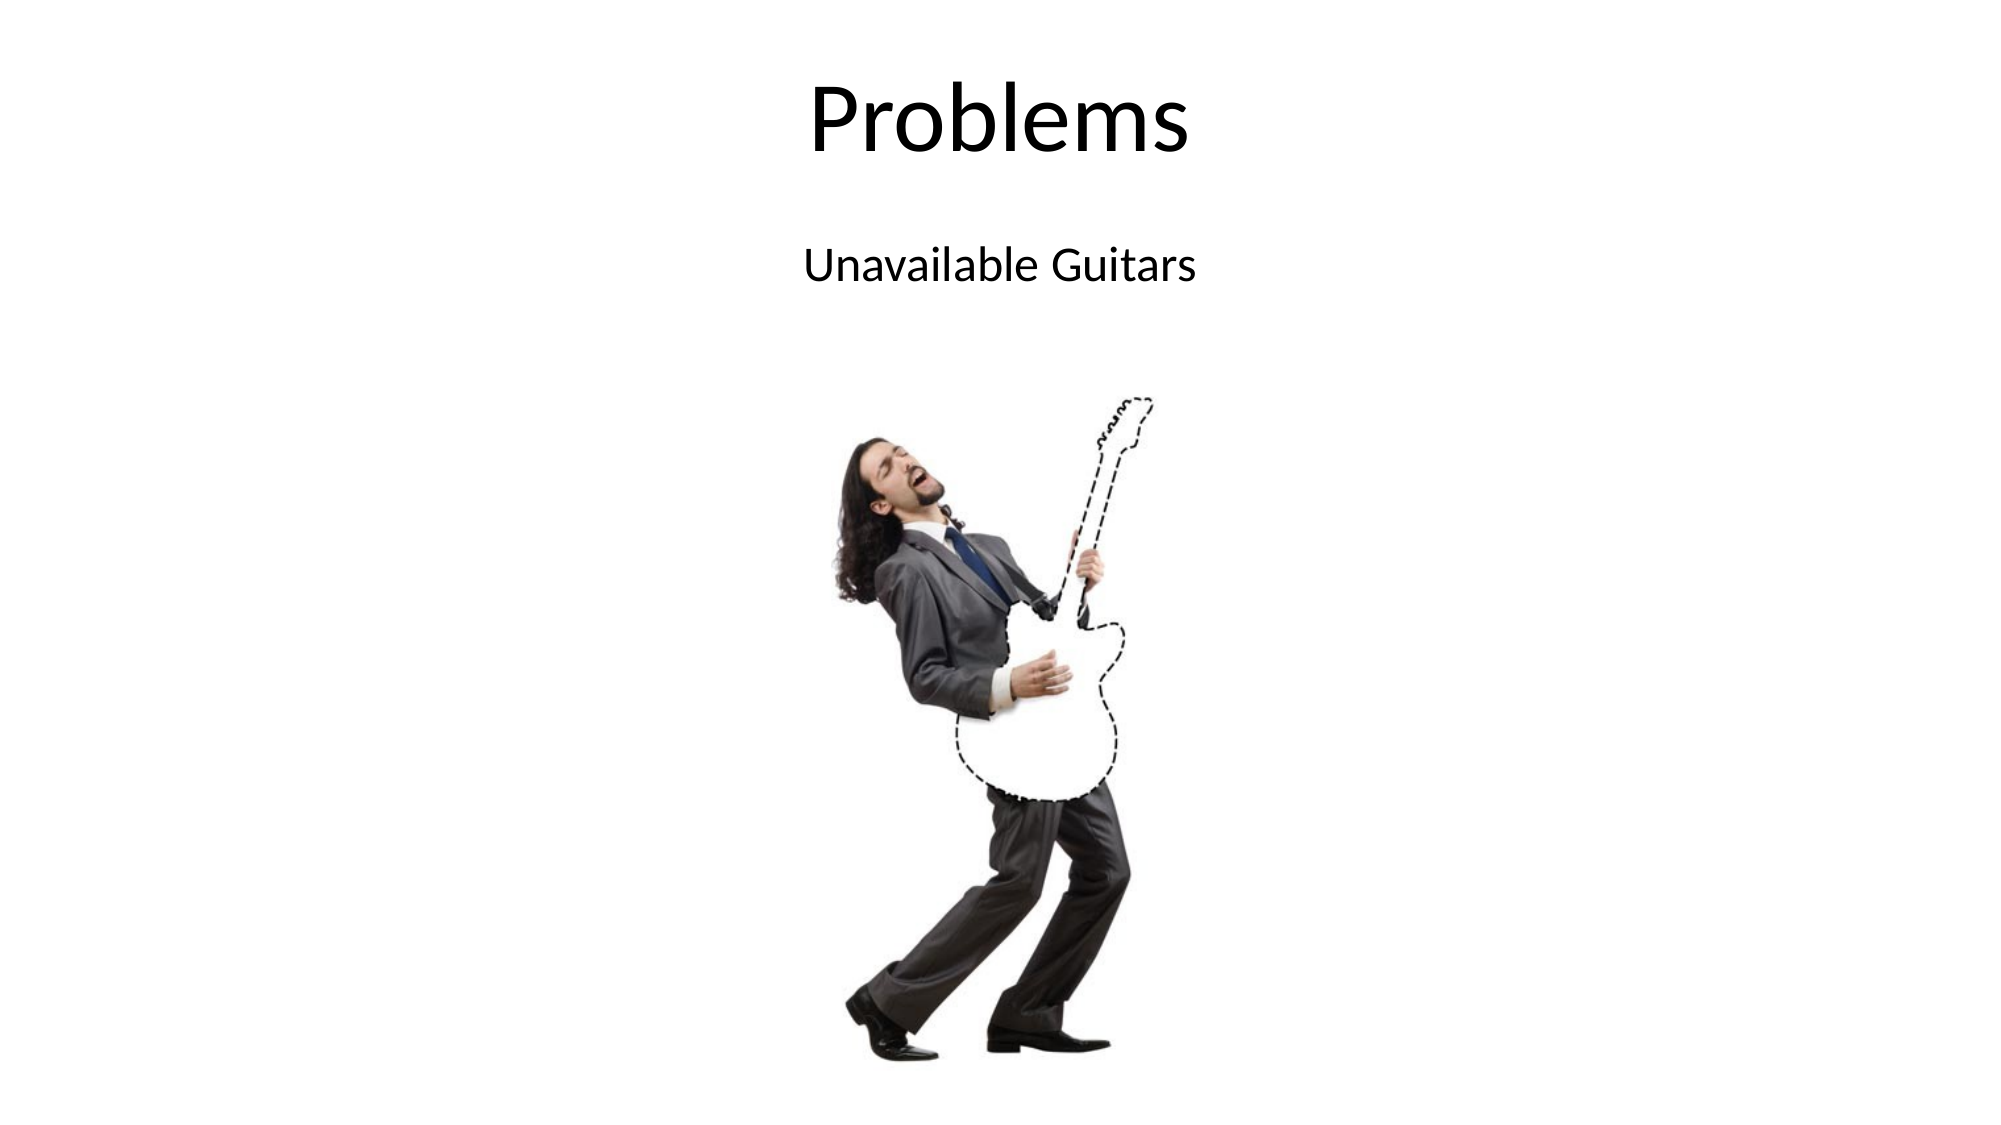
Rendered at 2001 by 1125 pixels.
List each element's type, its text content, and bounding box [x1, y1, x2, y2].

picture [431, 333, 1569, 1082]
text_box Unavailable Guitars [327, 223, 1673, 299]
text_box Problems [621, 43, 1378, 179]
